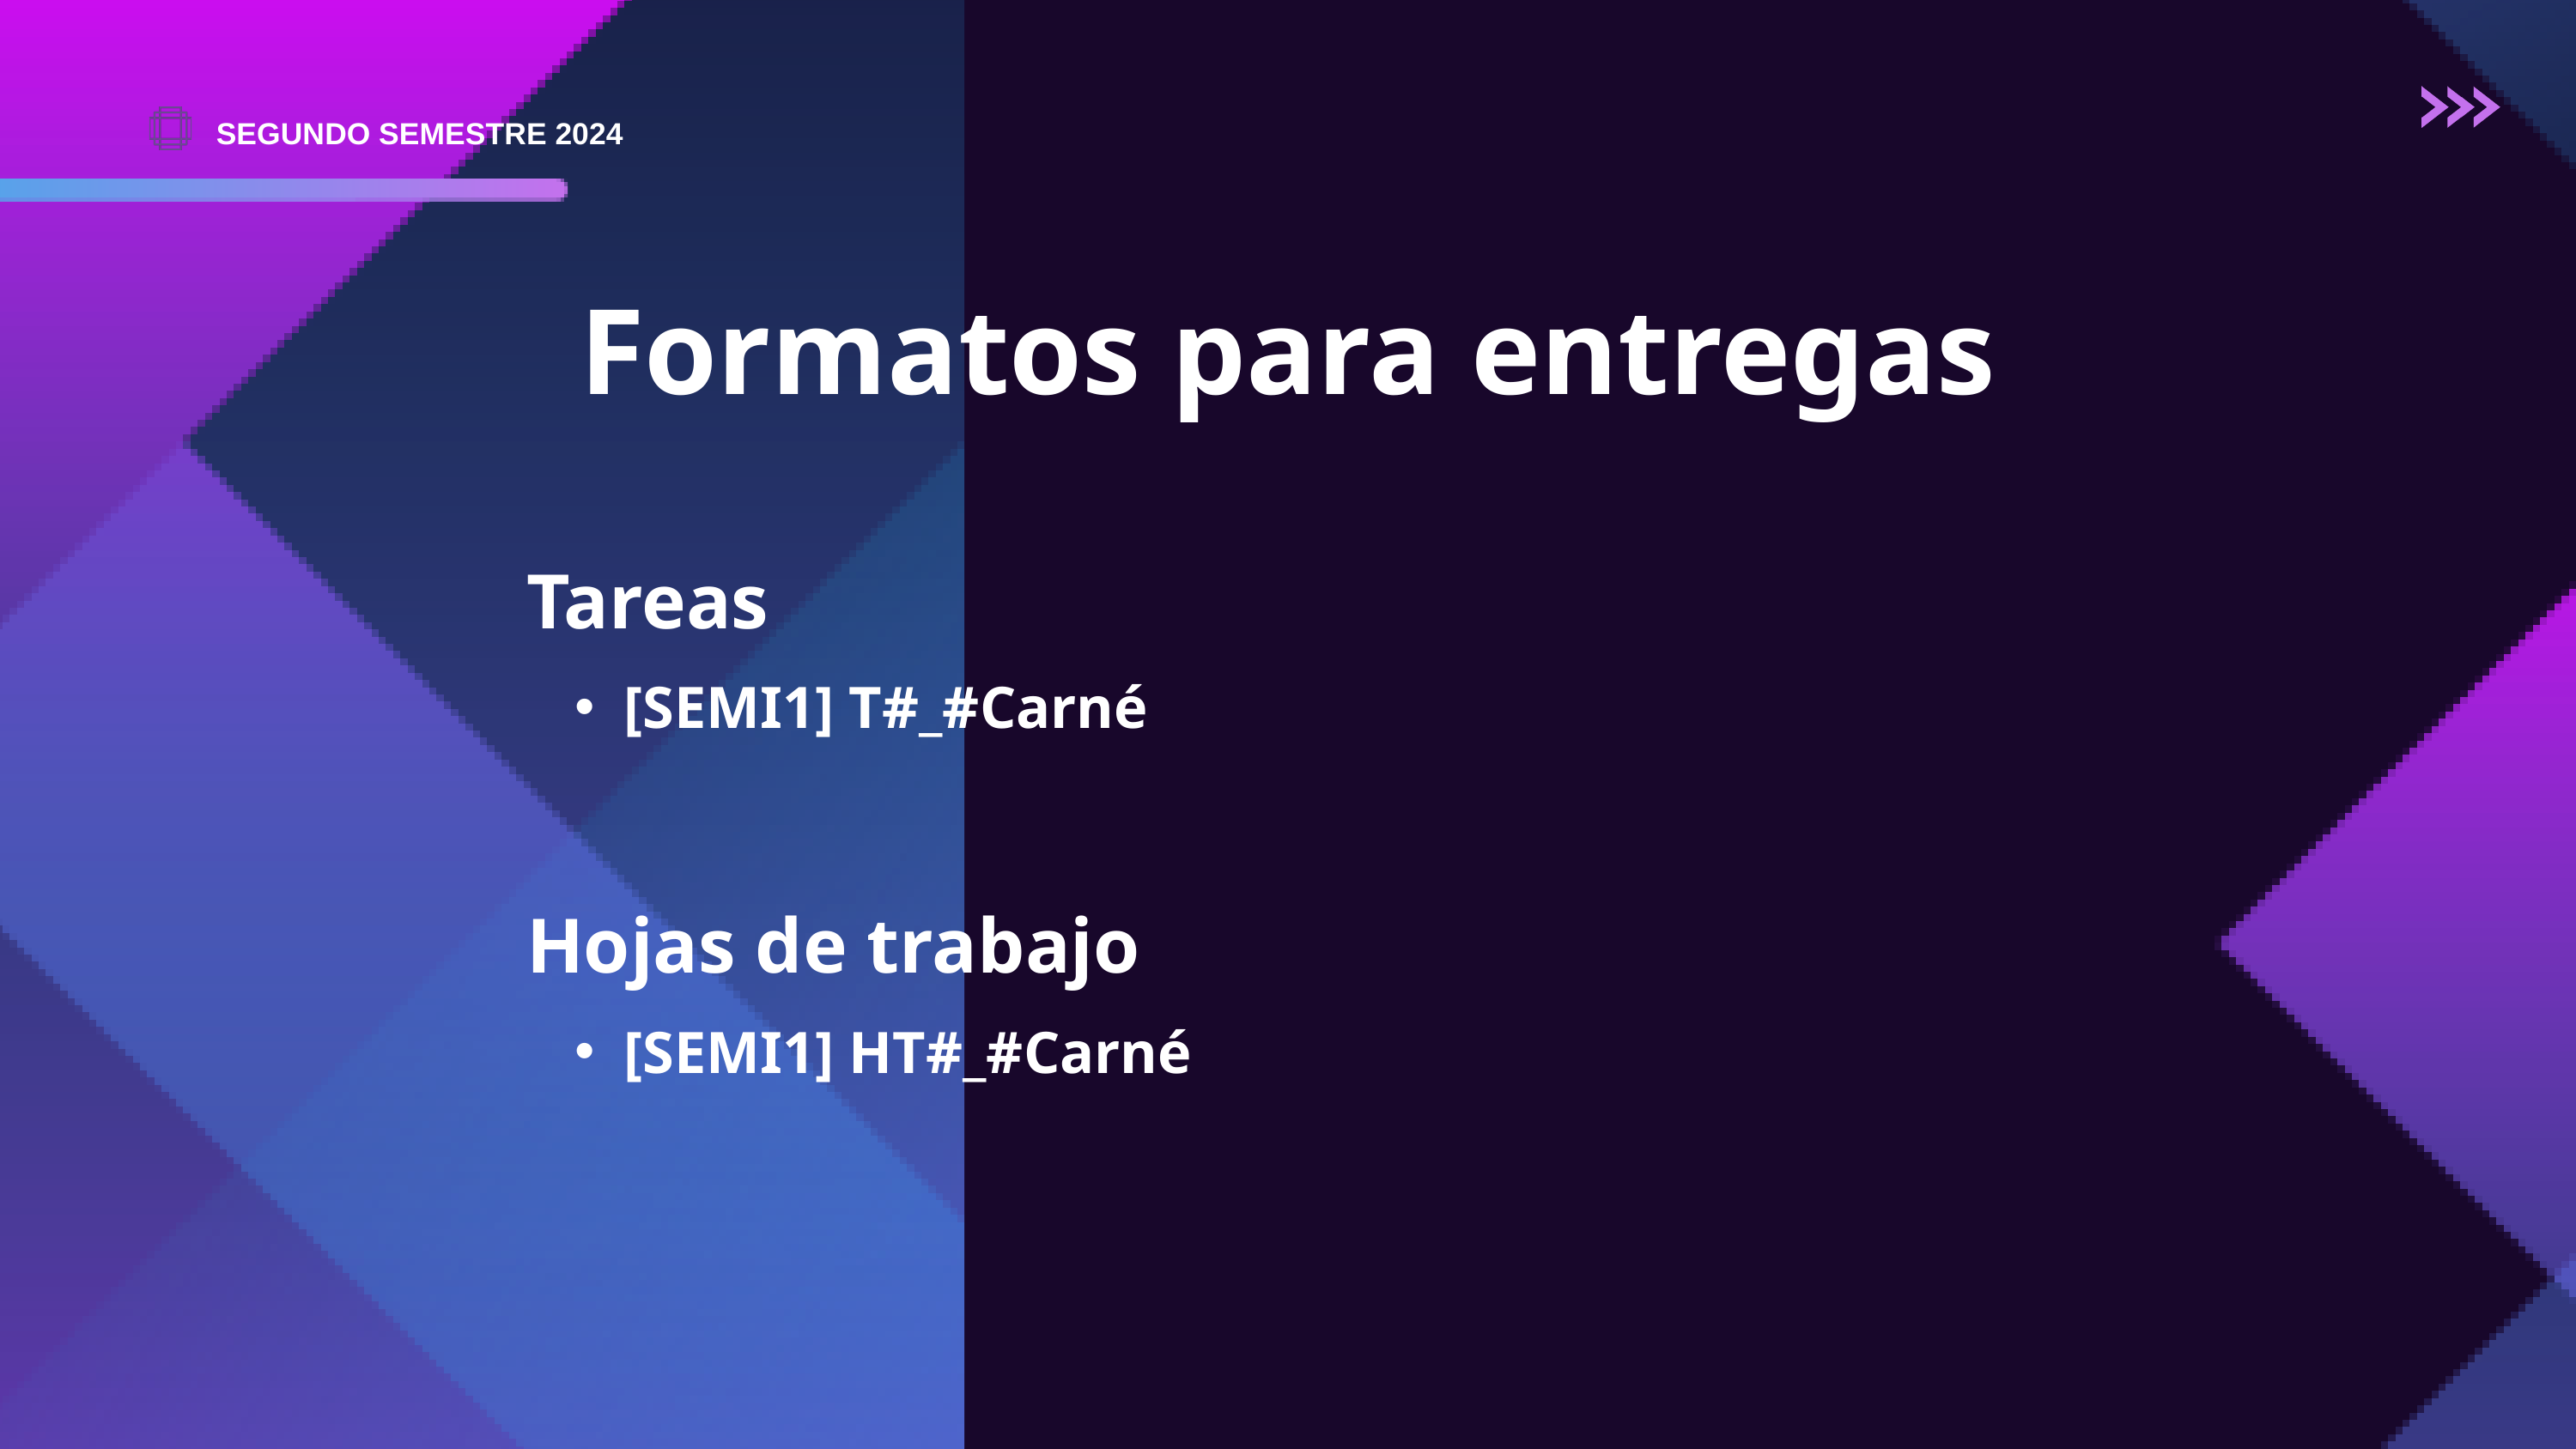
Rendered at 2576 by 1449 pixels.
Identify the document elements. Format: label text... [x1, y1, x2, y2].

text_box [1614, 0, 2576, 1449]
text_box [2421, 86, 2500, 129]
text_box [0, 179, 568, 202]
text_box [149, 106, 192, 150]
text_box Tareas [SEMI1] T#_#Carné Hojas de trabajo [SEMI1] HT#_#Carné [526, 518, 1534, 1207]
text_box Formatos para entregas [482, 248, 2094, 418]
text_box [0, 0, 965, 1449]
text_box SEGUNDO SEMESTRE 2024 [216, 110, 644, 151]
